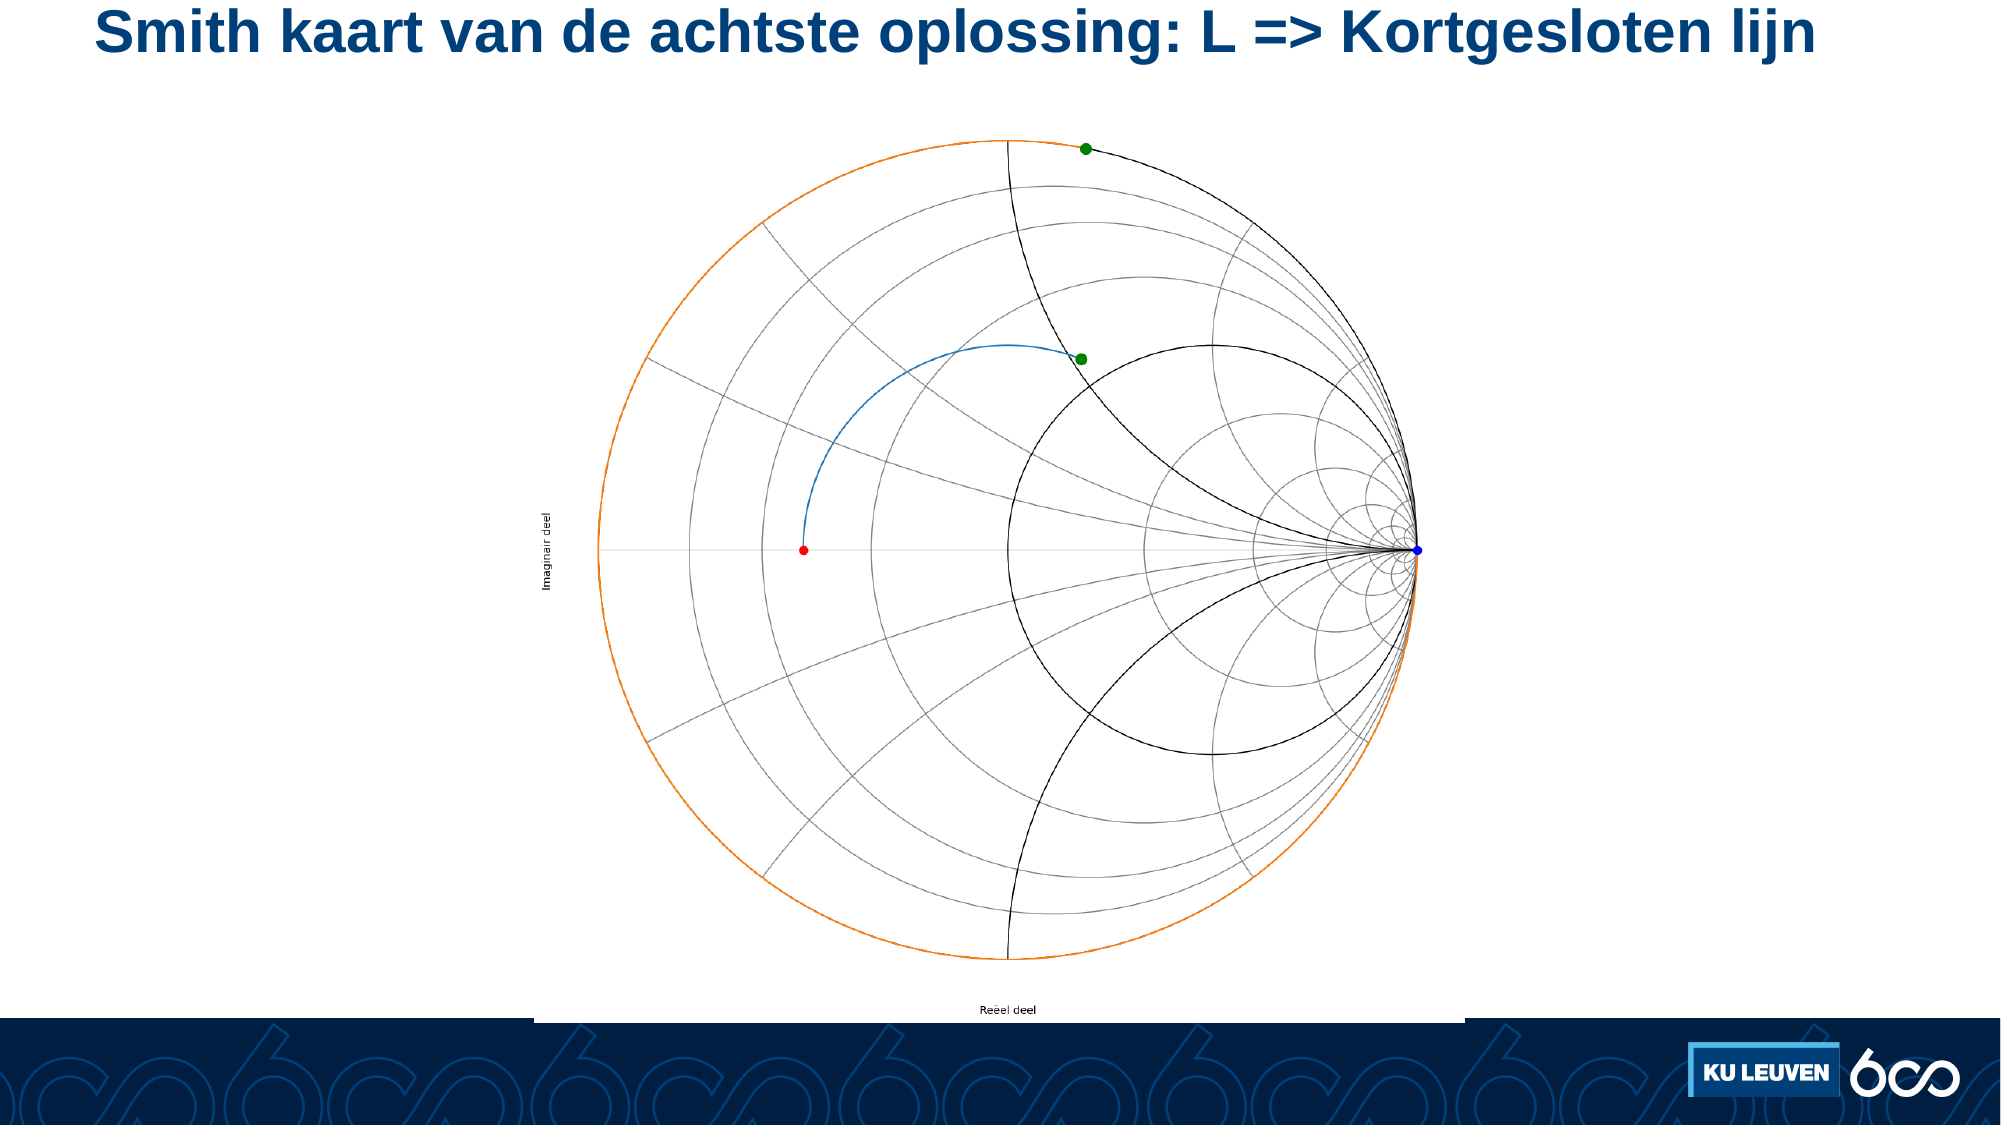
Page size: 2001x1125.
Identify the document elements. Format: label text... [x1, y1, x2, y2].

picture [0, 92, 2001, 1125]
title Smith kaart van de achtste oplossing: L => Kortgesloten lijn [94, 0, 1906, 108]
